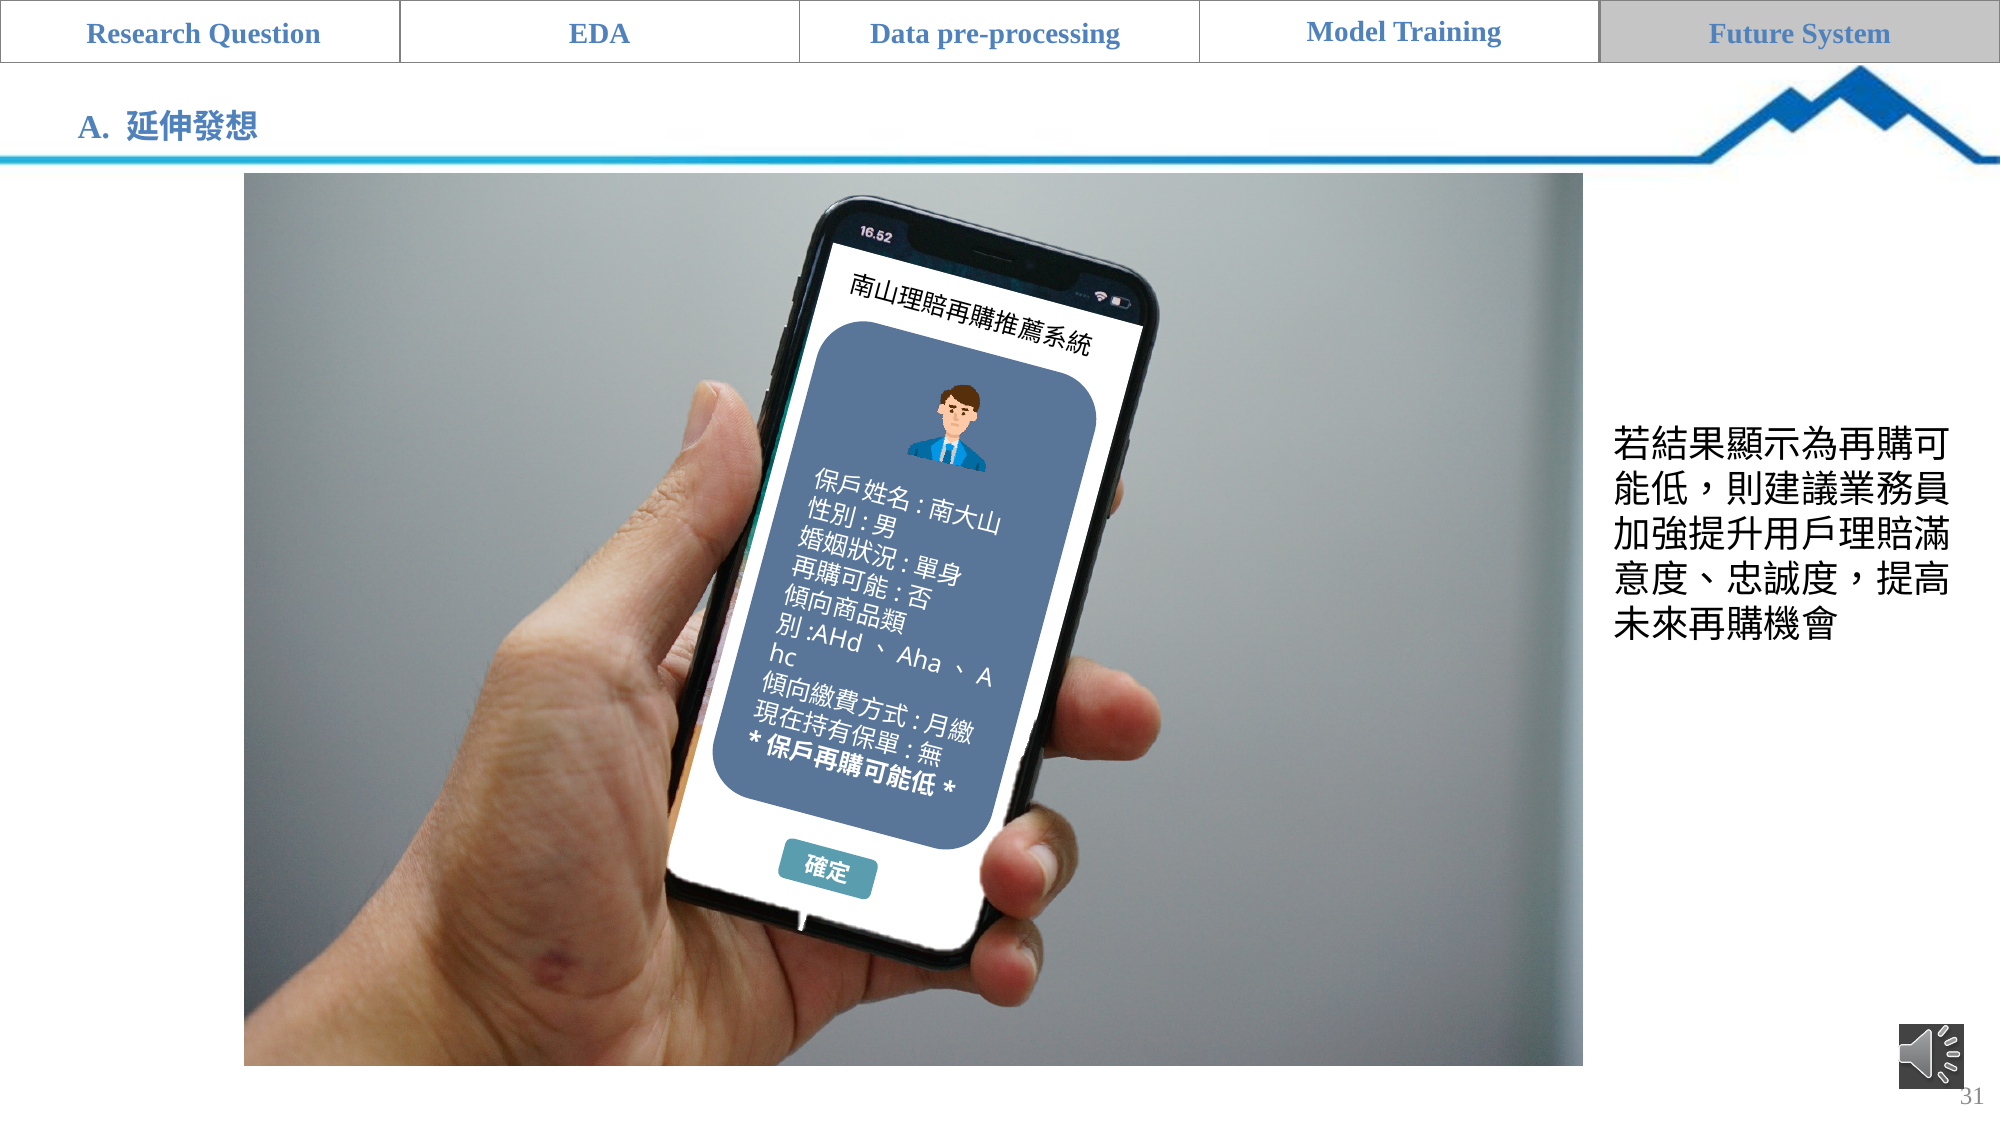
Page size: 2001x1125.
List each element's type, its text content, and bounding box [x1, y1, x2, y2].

picture [0, 65, 2000, 1090]
text_box A. 延伸發想 [63, 97, 274, 153]
text_box [1601, 0, 2000, 65]
text_box [0, 0, 398, 65]
text_box [797, 0, 1197, 65]
text_box [1197, 0, 1601, 65]
text_box Research Question [14, 7, 393, 57]
text_box 若結果顯示為再購可能低，則建議業務員加強提升用戶理賠滿意度、忠誠度，提高未來再購機會 [1599, 412, 1983, 653]
text_box [398, 0, 797, 65]
text_box Future System [1611, 7, 1989, 57]
text_box EDA [410, 7, 789, 57]
text_box Data pre-processing [806, 7, 1185, 57]
text_box Model Training [1215, 5, 1594, 56]
slide_number 31 [1533, 1065, 2000, 1125]
